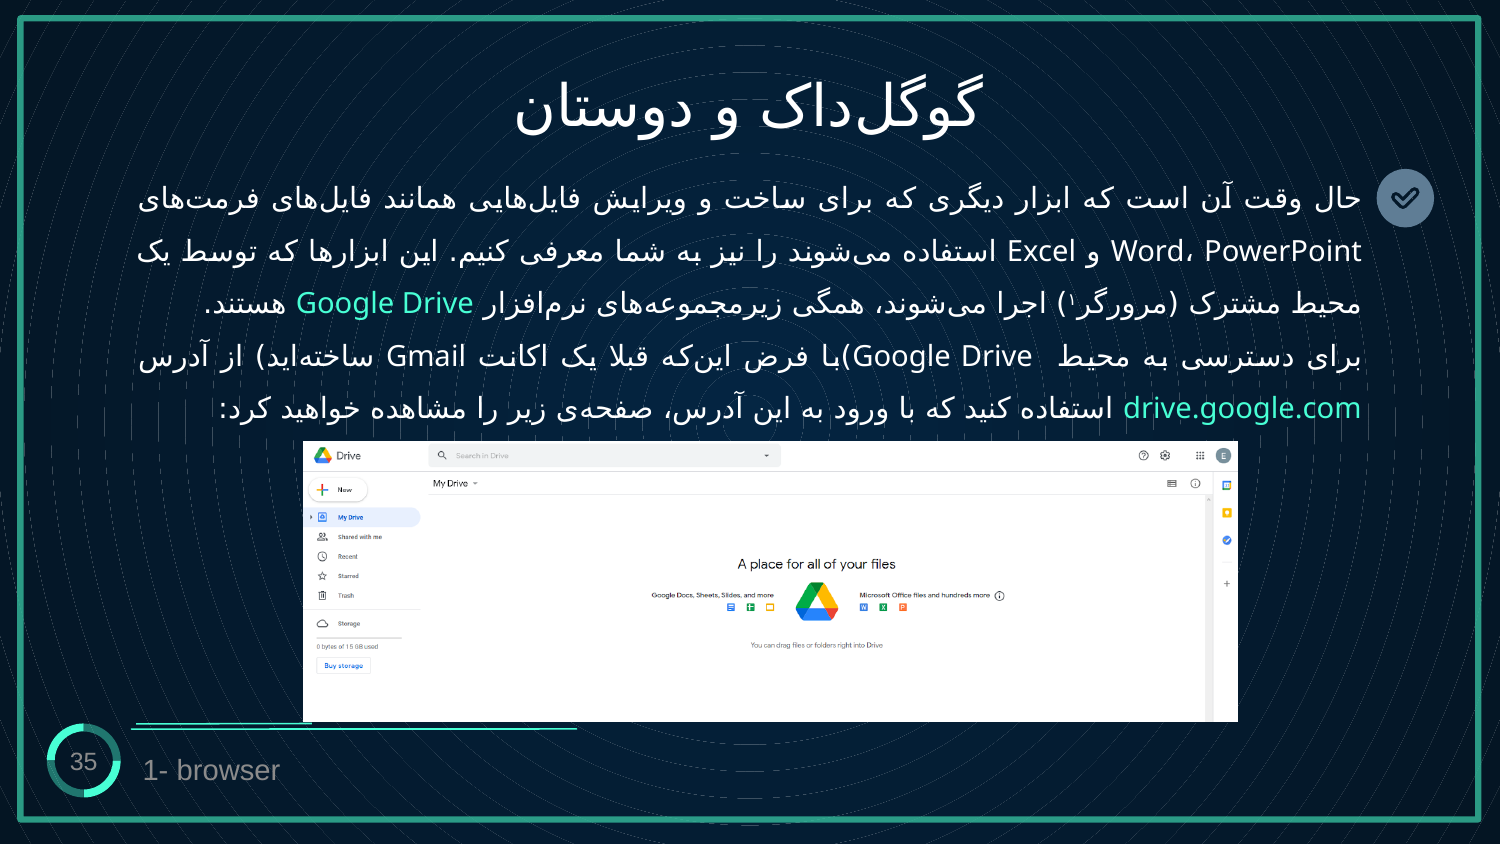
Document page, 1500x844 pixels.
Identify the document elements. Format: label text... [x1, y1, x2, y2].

text_box حال وقت آن است که ابزار دیگری که برای ساخت و ویرایش فایل‌هایی همانند فایل‌های فرمت‌های Word، PowerPoint و Excel استفاده می‌شوند را نیز به شما معرفی کنیم. این ابزارها که توسط یک محیط مشترک (مرورگر۱) اجرا می‌شوند، همگی زیرمجموعه‌های نرم‌افزار Google Drive هستند. برای دسترسی به محیط Google Drive)با فرض این‌که قبلا یک اکانت Gmail ساخته‌اید) از آدرس drive.google.com استفاده کنید که با ورود به این آدرس، صفحه‌ی زیر را مشاهده خواهید کرد: [120, 154, 1377, 432]
slide_number 35 [46, 723, 121, 798]
footer 1- browser [130, 734, 577, 814]
title گوگل‌داک و دوستان [258, 53, 1239, 154]
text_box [1376, 168, 1435, 228]
picture [303, 441, 1238, 722]
